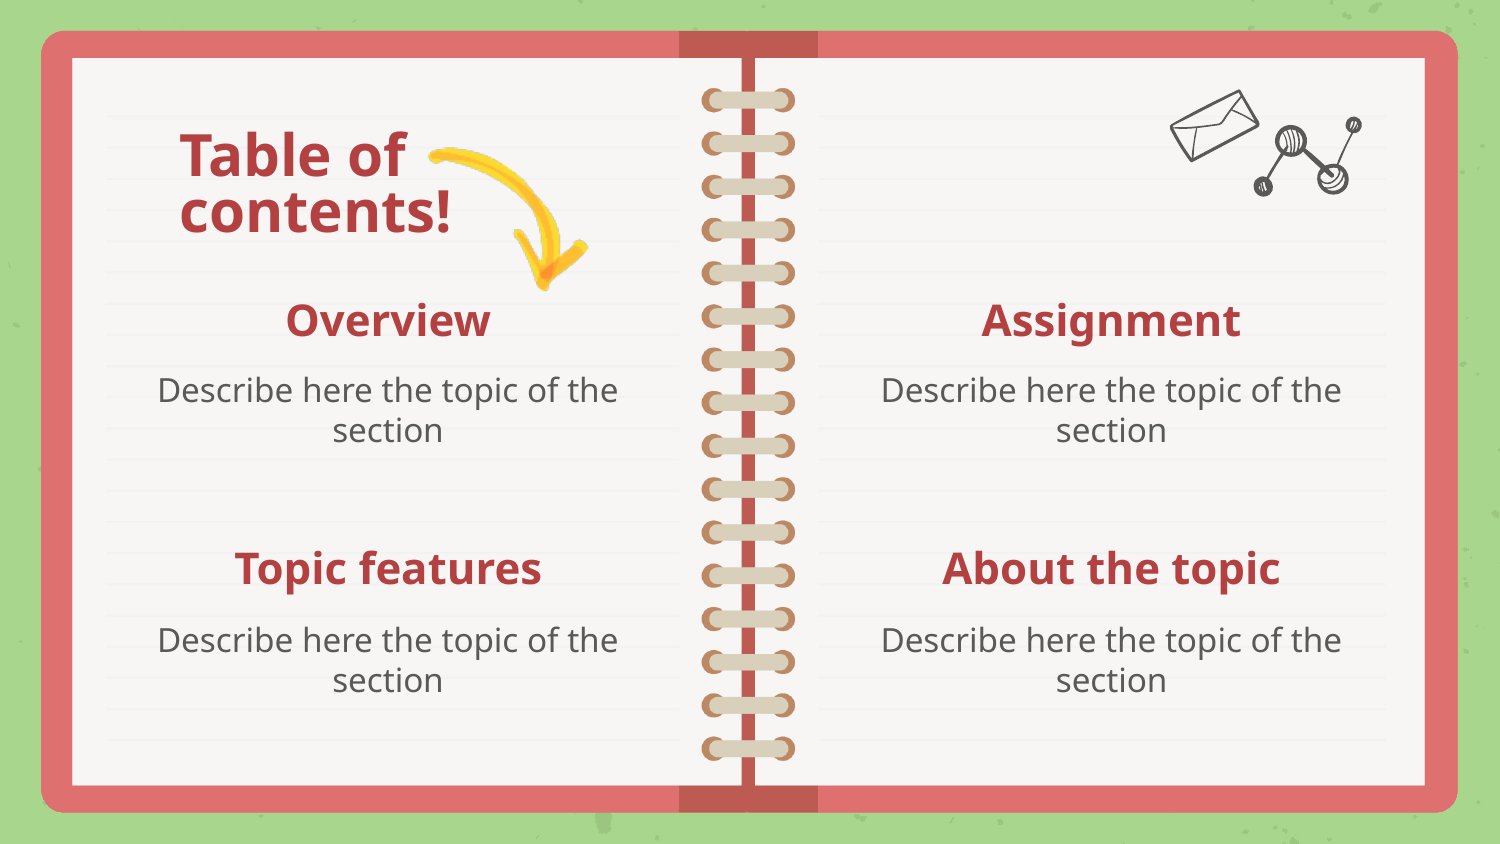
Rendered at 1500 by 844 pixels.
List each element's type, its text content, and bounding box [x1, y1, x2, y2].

title Table of contents! [164, 116, 559, 211]
text_box [1253, 116, 1362, 197]
picture [41, 30, 1458, 813]
title Topic features [148, 528, 628, 609]
title Overview [148, 279, 628, 360]
subtitle Describe here the topic of the section [152, 604, 624, 723]
subtitle Describe here the topic of the section [152, 354, 624, 472]
title About the topic [872, 528, 1351, 609]
subtitle Describe here the topic of the section [876, 604, 1348, 723]
text_box [1169, 89, 1260, 163]
subtitle Describe here the topic of the section [876, 354, 1348, 472]
title Assignment [872, 279, 1351, 360]
